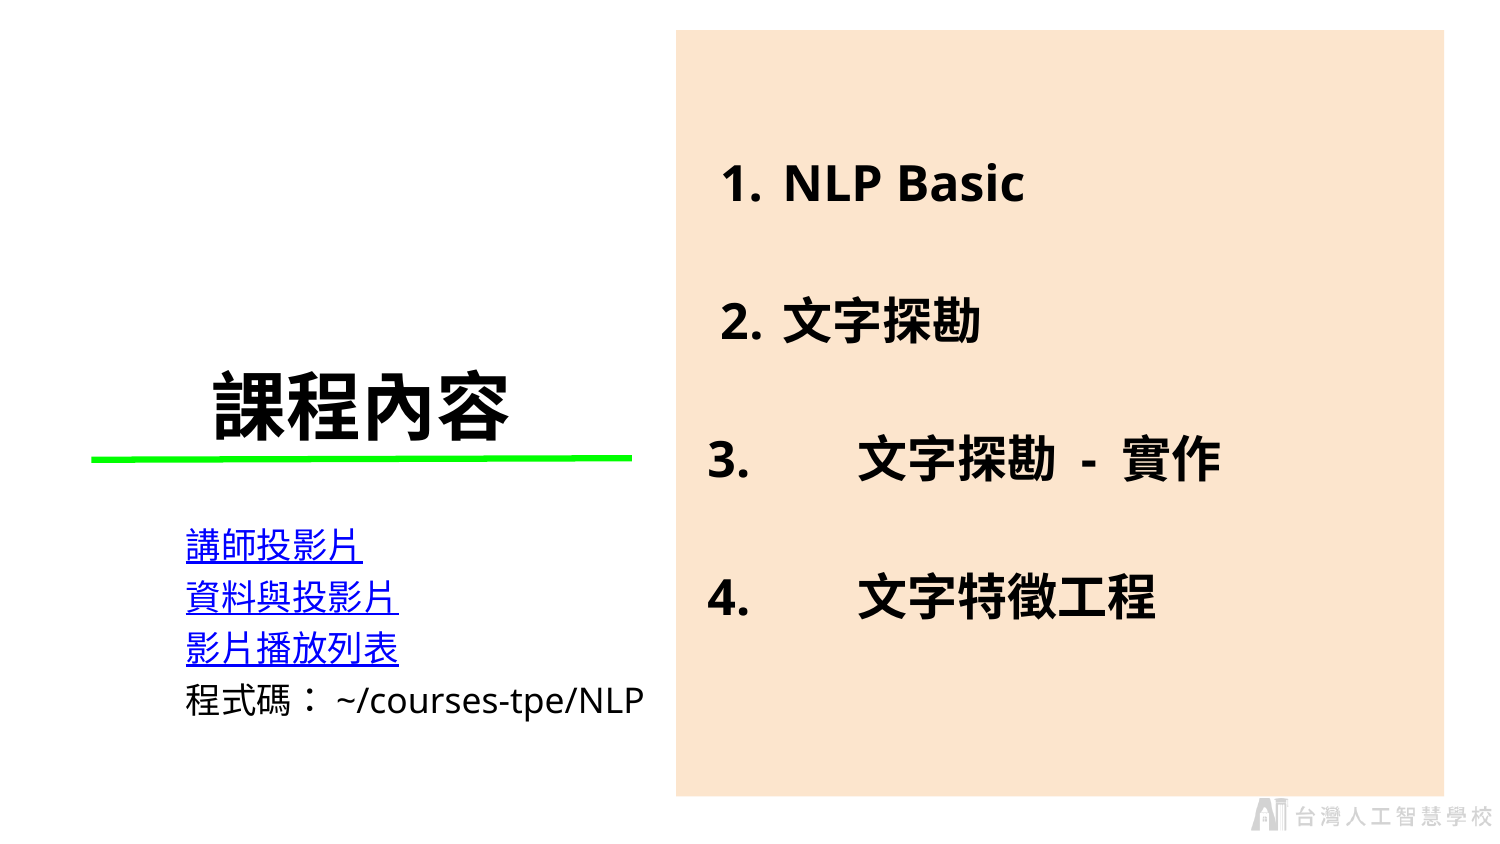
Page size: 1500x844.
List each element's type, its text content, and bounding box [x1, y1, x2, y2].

list 課程內容 [181, 338, 558, 456]
text_box [676, 716, 1445, 797]
text_box [676, 30, 1445, 527]
text_box NLP Basic 文字探勘 3. 文字探勘 - 實作 4. 文字特徵工程 [692, 127, 1445, 745]
list 講師投影片 資料與投影片 影片播放列表 程式碼：~/courses-tpe/NLP [156, 527, 1058, 716]
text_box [91, 457, 632, 461]
